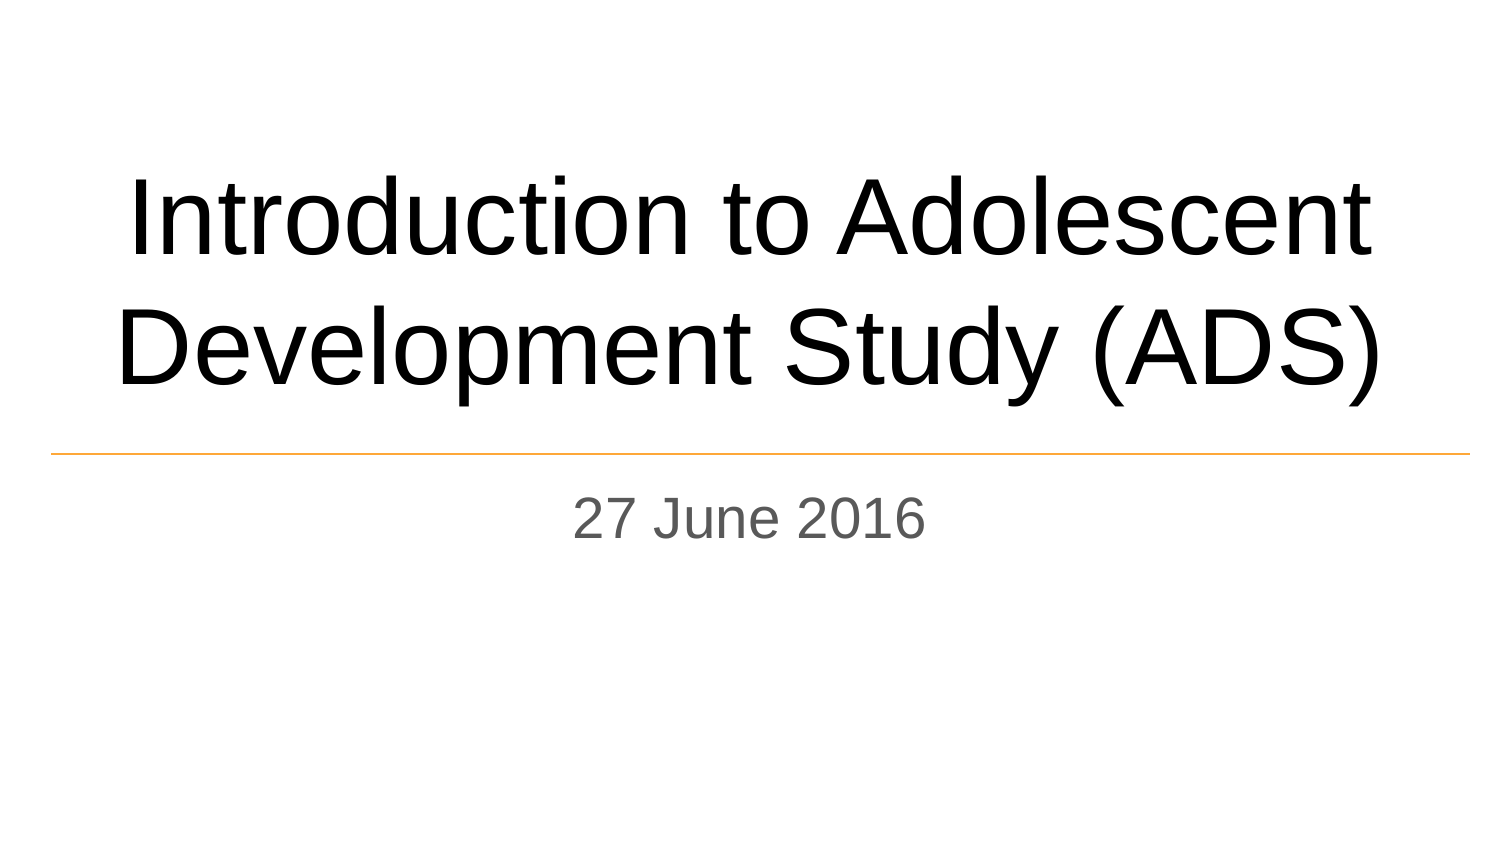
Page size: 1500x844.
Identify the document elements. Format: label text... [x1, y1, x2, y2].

subtitle 27 June 2016 [51, 464, 1449, 595]
title Introduction to Adolescent Development Study (ADS) [10, 84, 1489, 422]
